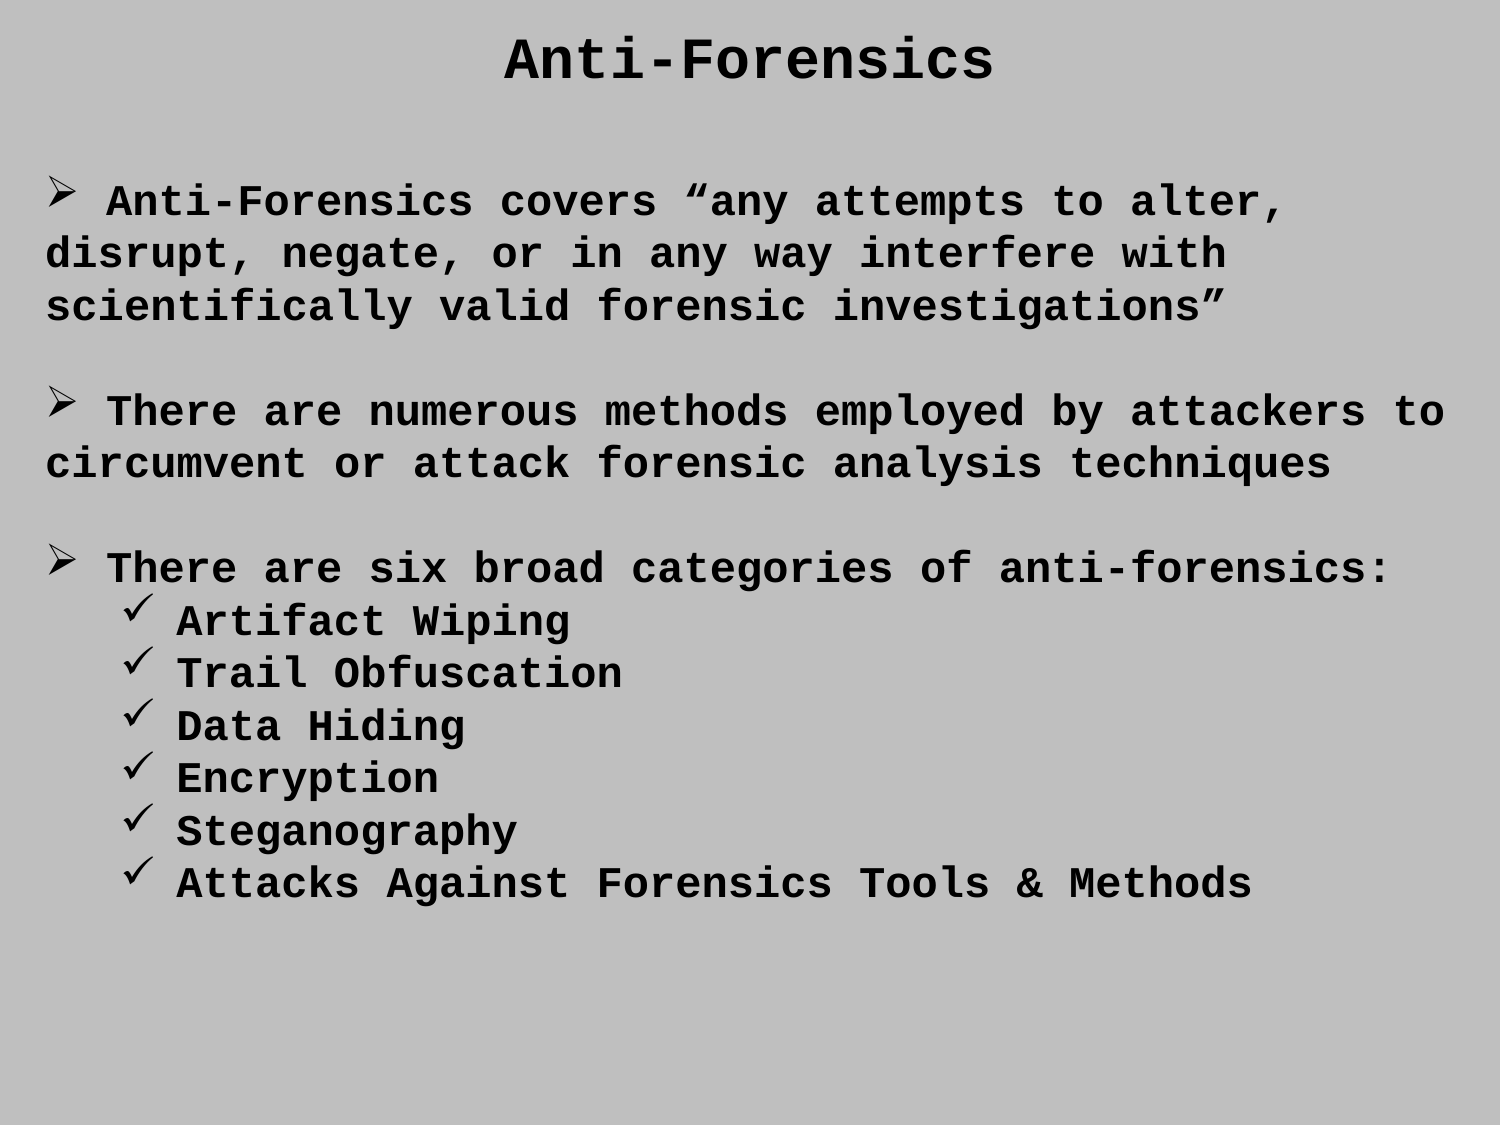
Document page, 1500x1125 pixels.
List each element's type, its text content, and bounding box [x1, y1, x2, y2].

text_box Anti-Forensics [82, 7, 1418, 104]
text_box Anti-Forensics covers “any attempts to alter, disrupt, negate, or in any way interfere with scientifically valid forensic investigations” There are numerous methods employed by attackers to circumvent or attack forensic analysis techniques There are six broad categories of anti-forensics: Artifact Wiping Trail Obfuscation Data Hiding Encryption Steganography Attacks Against Forensics Tools & Methods [30, 163, 1470, 925]
